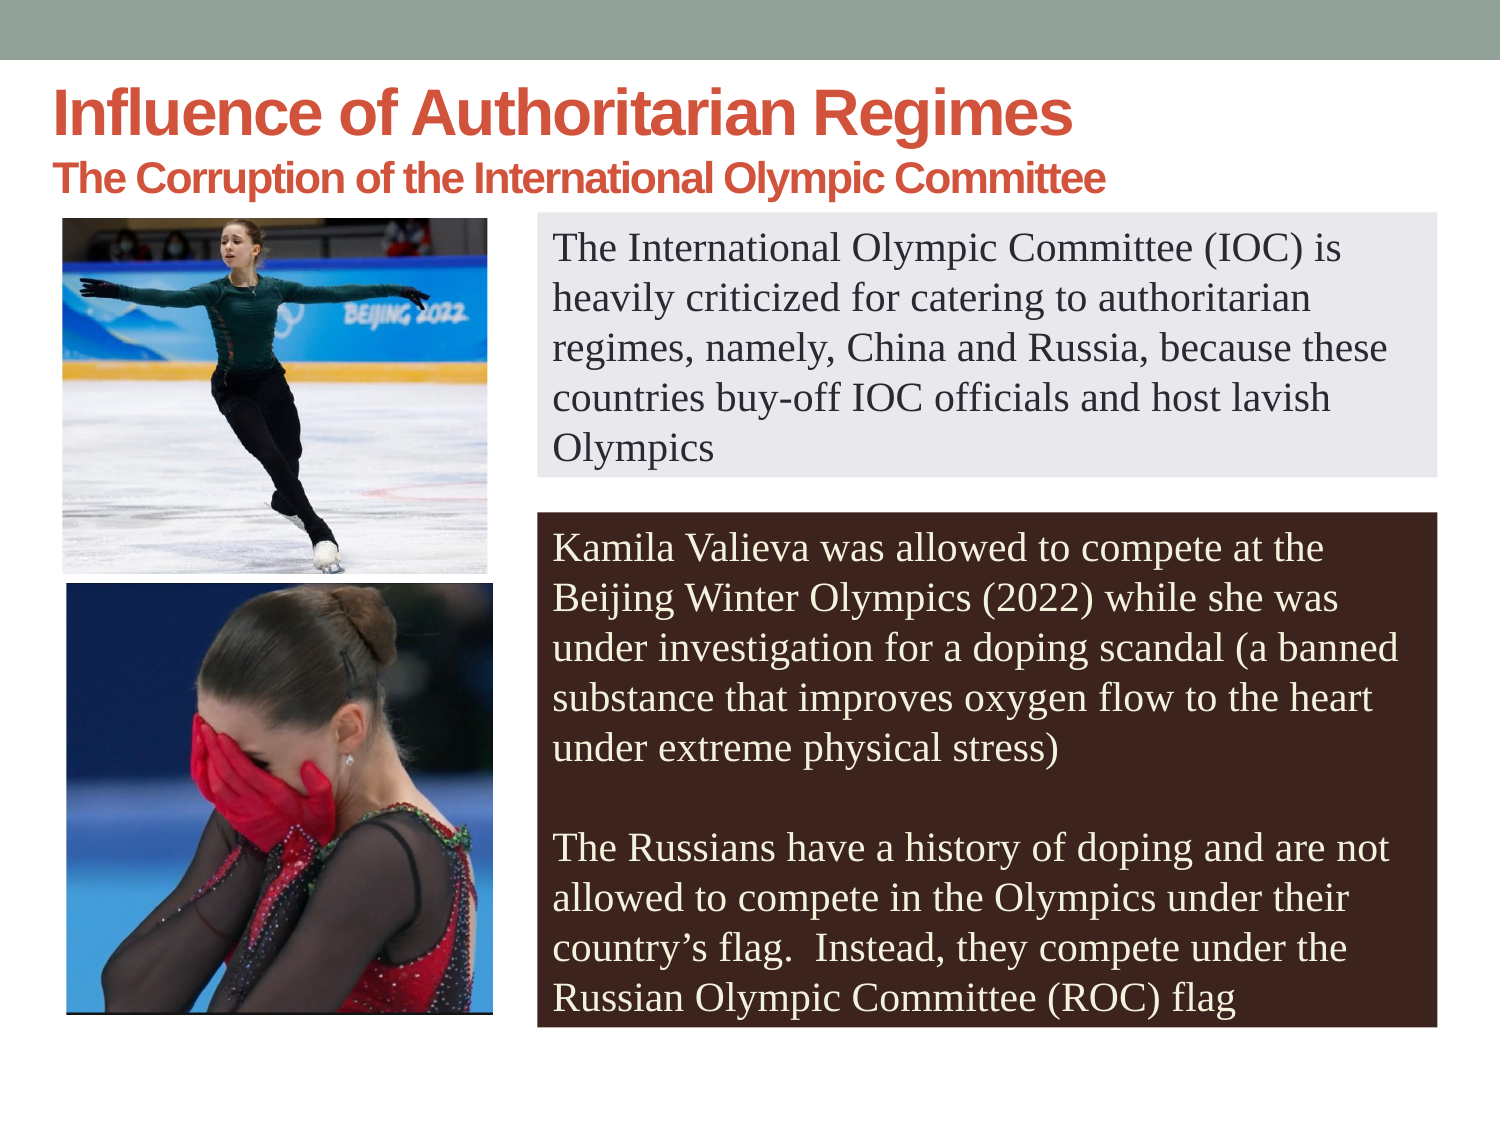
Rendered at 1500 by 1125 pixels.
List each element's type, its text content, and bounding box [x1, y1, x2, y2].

picture [66, 583, 494, 1016]
picture [62, 218, 488, 575]
text_box The International Olympic Committee (IOC) is heavily criticized for catering to authoritarian regimes, namely, China and Russia, because these countries buy-off IOC officials and host lavish Olympics [537, 212, 1438, 478]
text_box Kamila Valieva was allowed to compete at the Beijing Winter Olympics (2022) while she was under investigation for a doping scandal (a banned substance that improves oxygen flow to the heart under extreme physical stress) The Russians have a history of doping and are not allowed to compete in the Olympics under their country’s flag. Instead, they compete under the Russian Olympic Committee (ROC) flag [537, 512, 1438, 1028]
text_box Influence of Authoritarian Regimes The Corruption of the International Olympic Committee [37, 62, 1388, 213]
